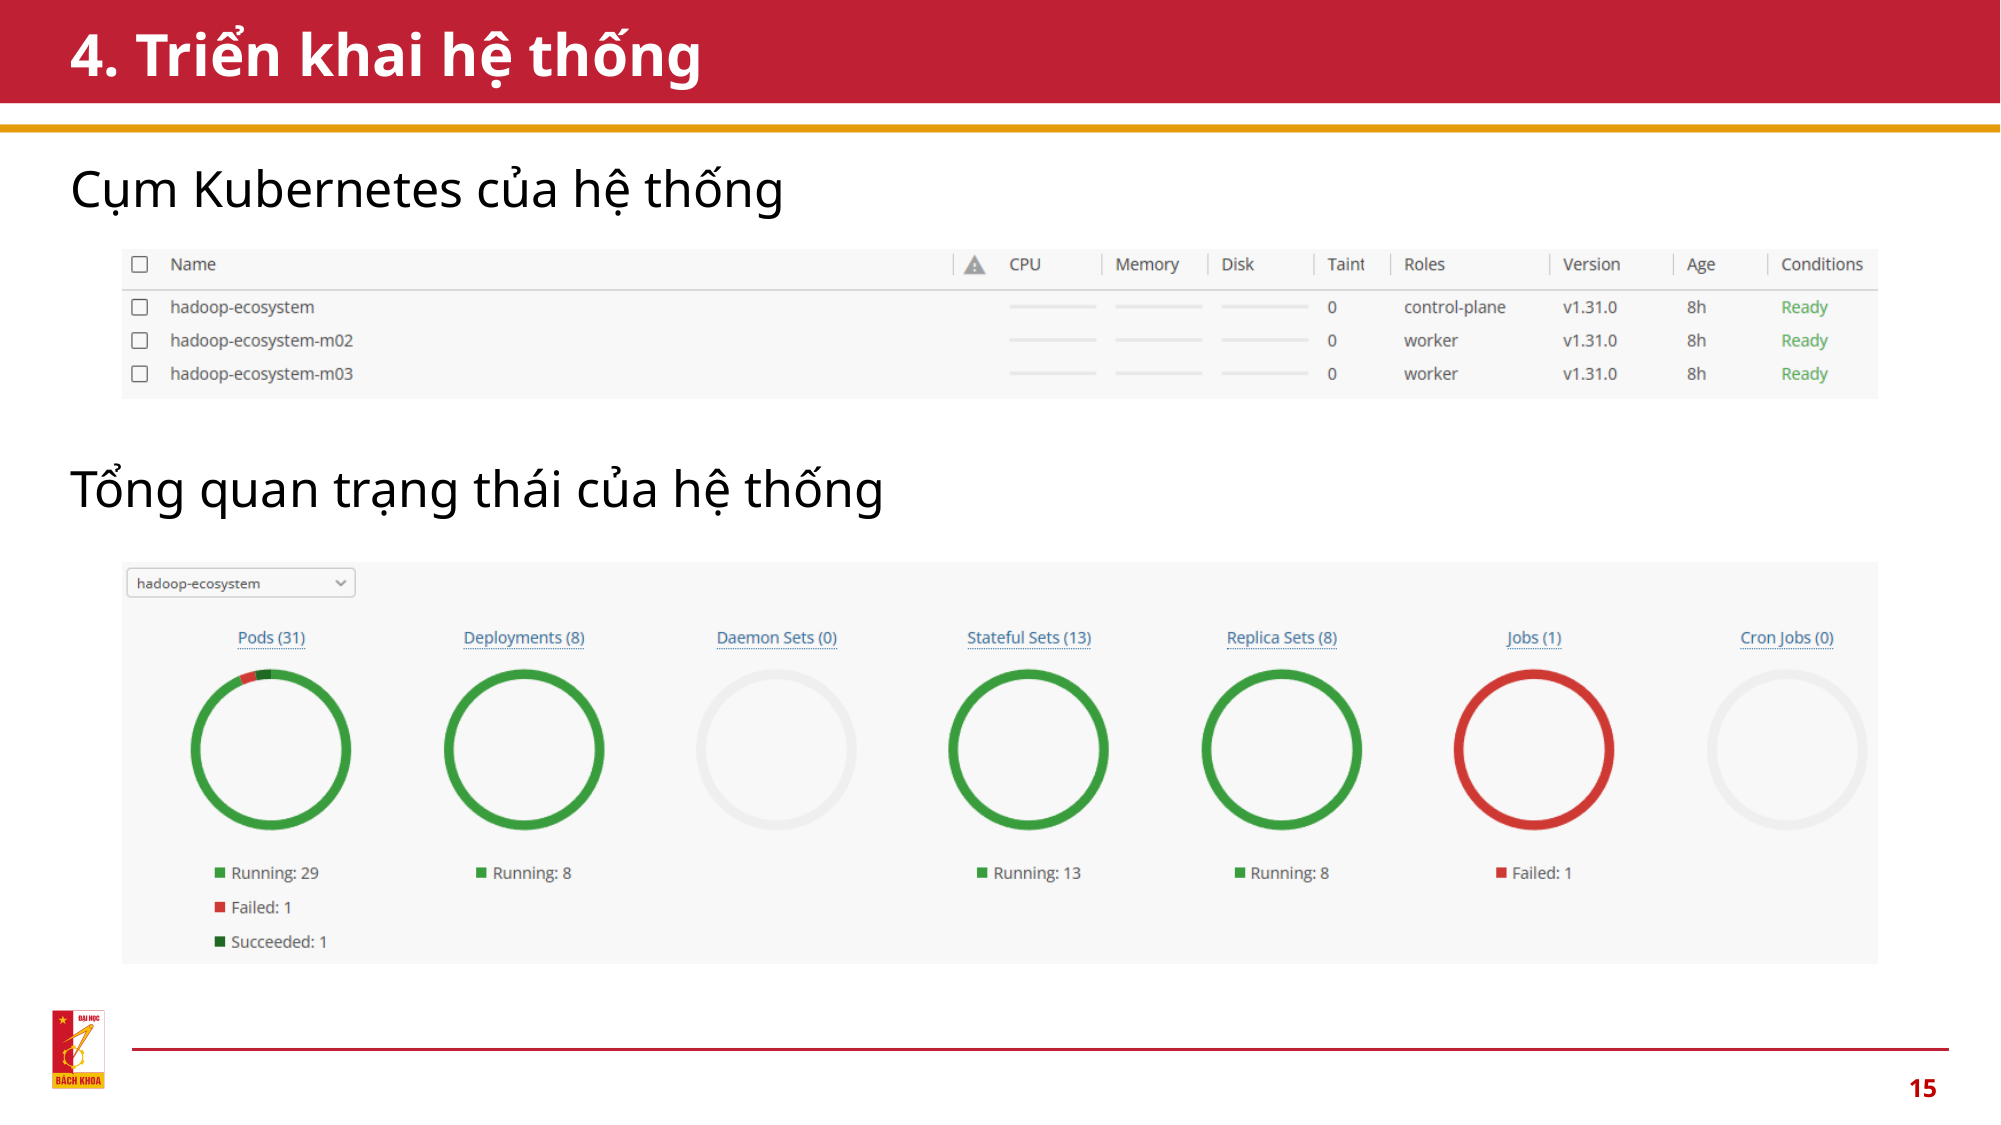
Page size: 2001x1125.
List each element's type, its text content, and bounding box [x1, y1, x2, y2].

slide_number 15 [1502, 1065, 1953, 1125]
list Cụm Kubernetes của hệ thống Tổng quan trạng thái của hệ thống [55, 157, 1945, 968]
picture [0, 0, 2001, 1125]
title 4. Triển khai hệ thống [55, 18, 1945, 90]
